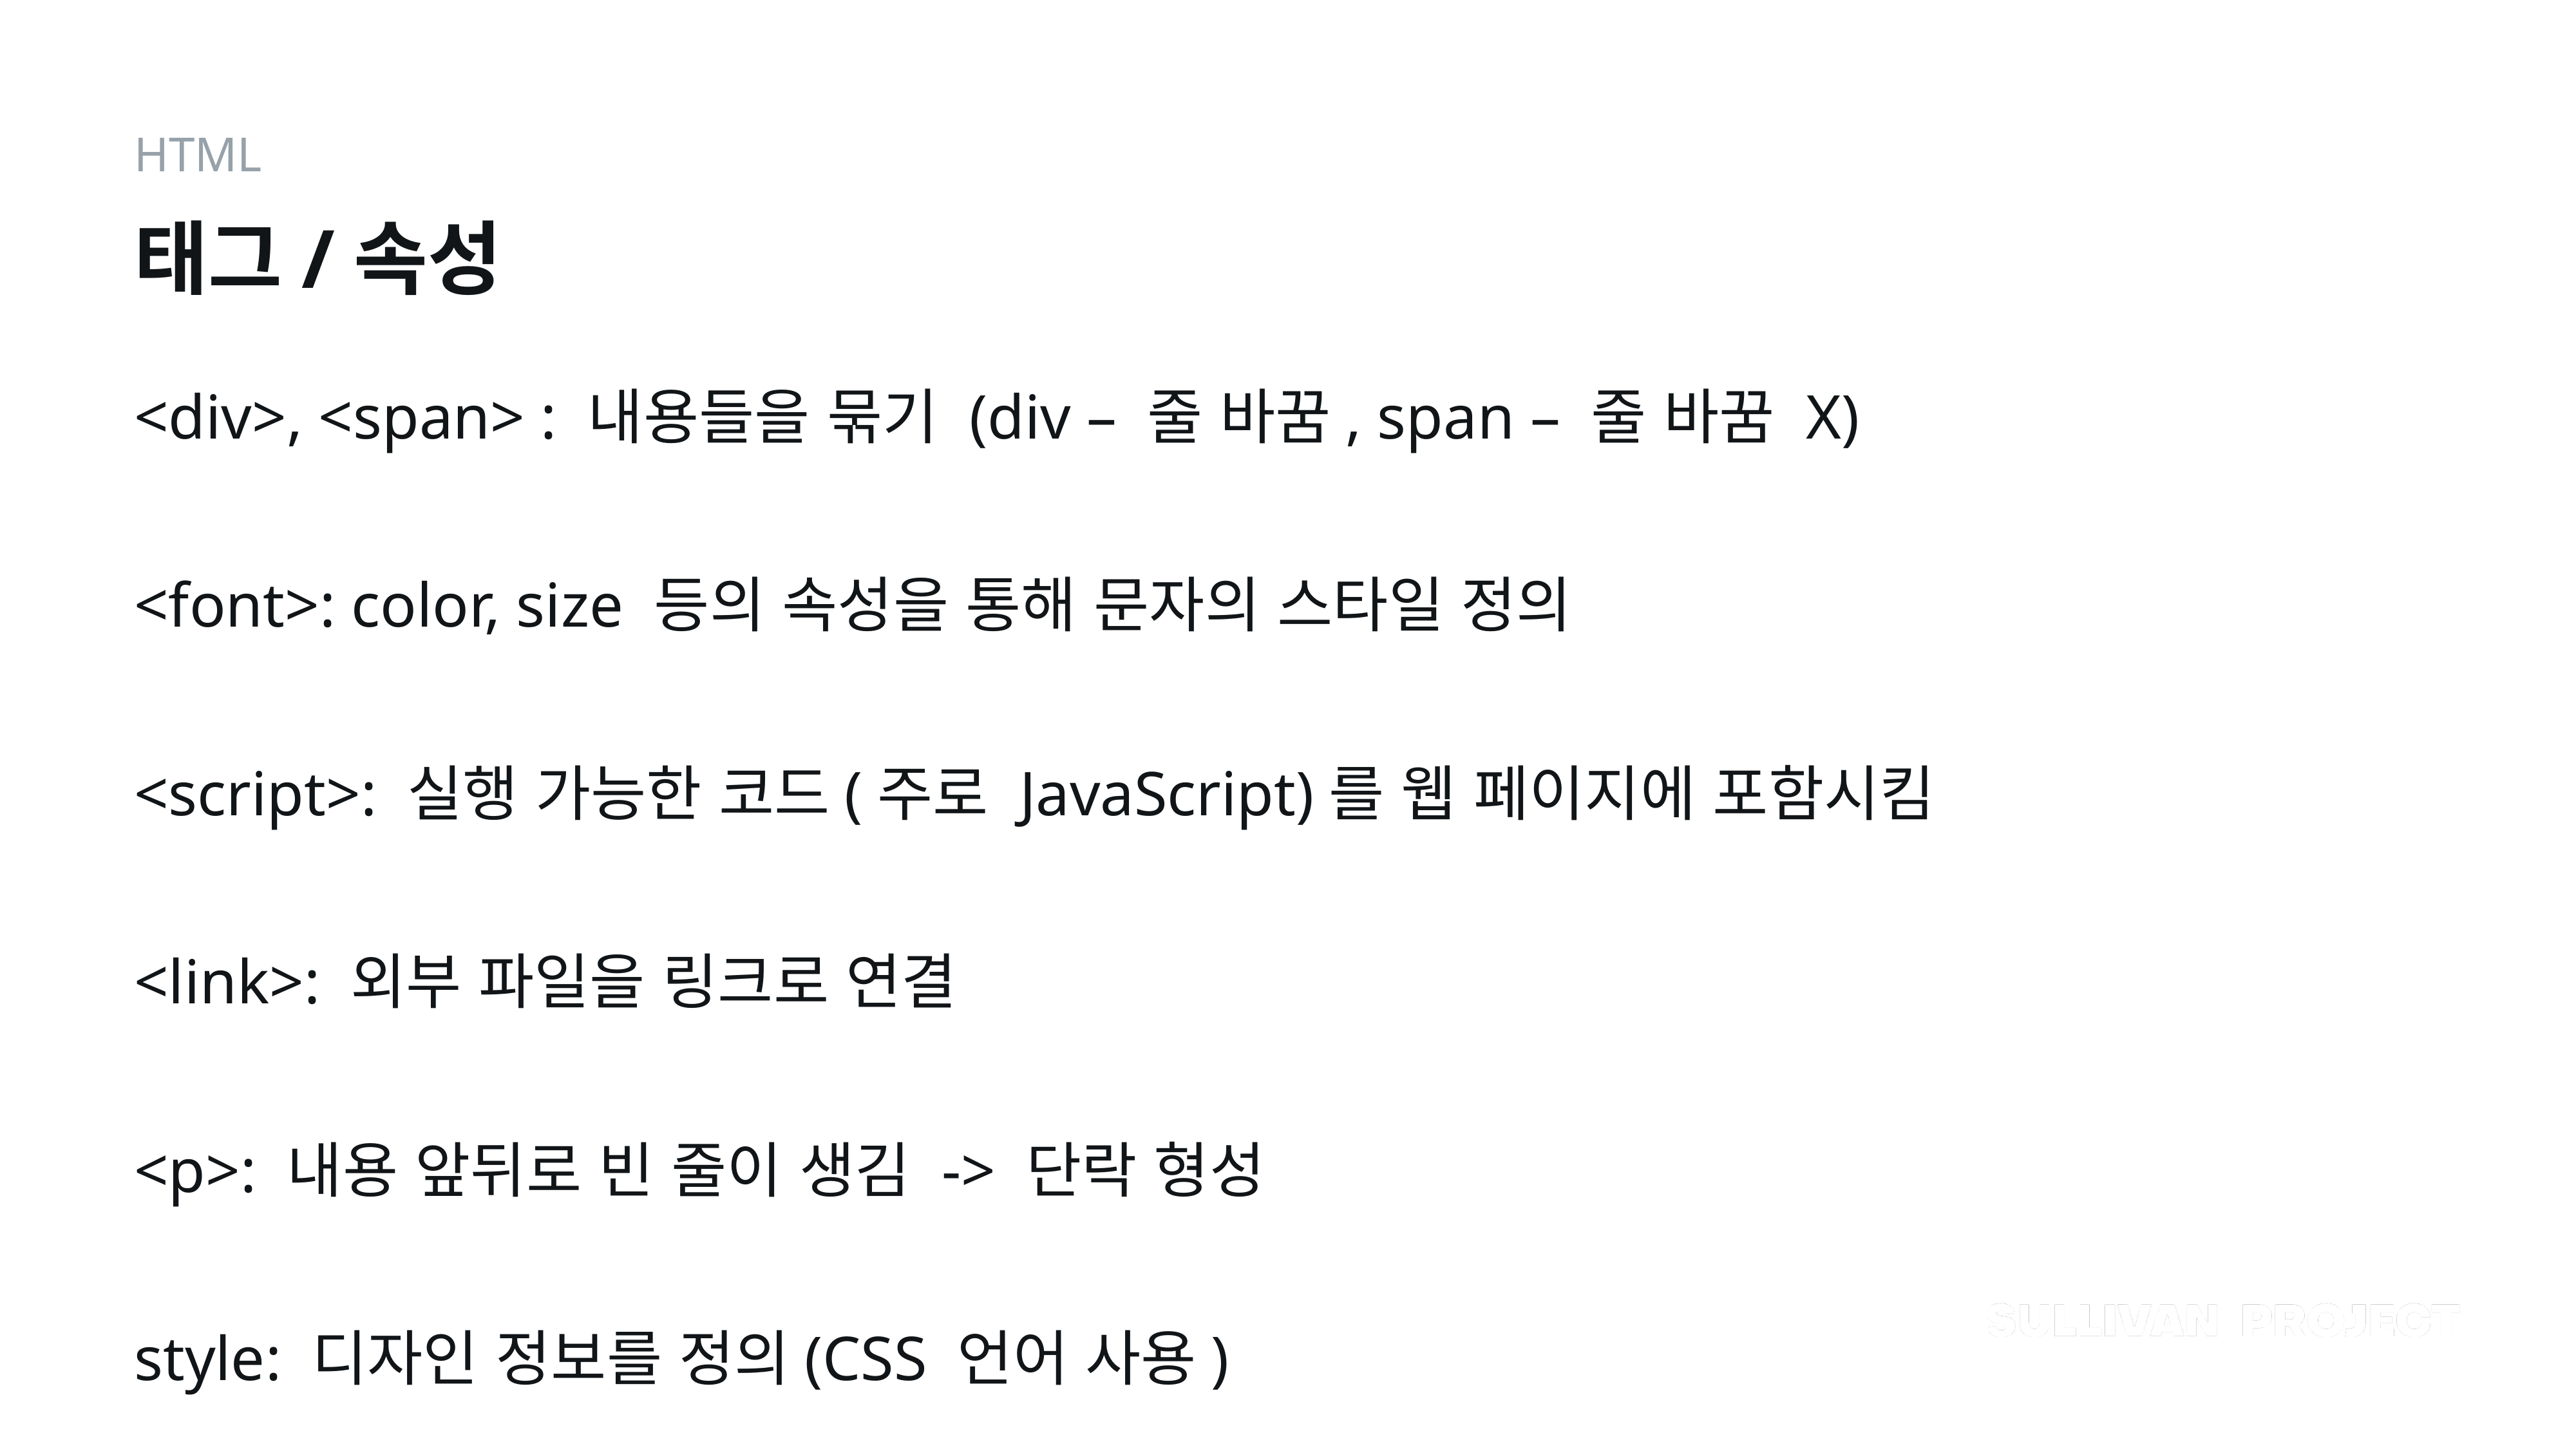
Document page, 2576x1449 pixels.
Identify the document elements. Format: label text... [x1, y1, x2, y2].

text_box HTML [128, 119, 694, 187]
text_box <div>, <span> : 내용들을 묶기 (div – 줄 바꿈, span – 줄 바꿈 X) <font>: color, size 등의 속성을 통해 문자의 스타일 정의 <script>: 실행 가능한 코드(주로 JavaScript)를 웹 페이지에 포함시킴 <link>: 외부 파일을 링크로 연결 <p>: 내용 앞뒤로 빈 줄이 생김 -> 단락 형성 style: 디자인 정보를 정의(CSS 언어 사용) [129, 351, 1986, 1398]
text_box 태그/속성 [129, 202, 1242, 310]
picture [1987, 1297, 2465, 1338]
